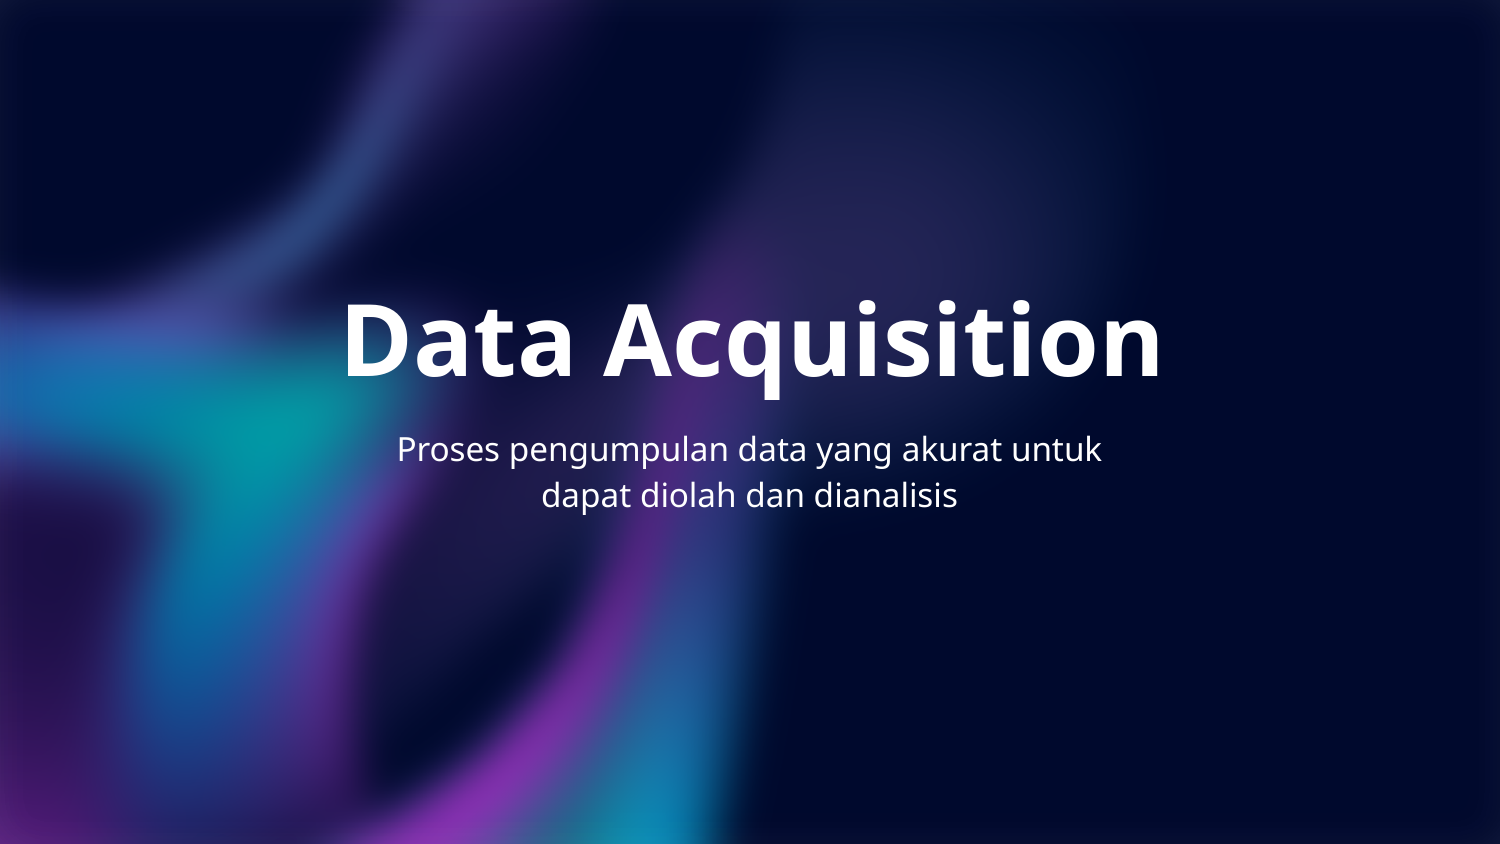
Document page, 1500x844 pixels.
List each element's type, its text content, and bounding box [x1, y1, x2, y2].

picture [0, 0, 1500, 844]
list Proses pengumpulan data yang akurat untuk dapat diolah dan dianalisis [380, 421, 1120, 559]
title Data Acquisition [214, 272, 1292, 397]
